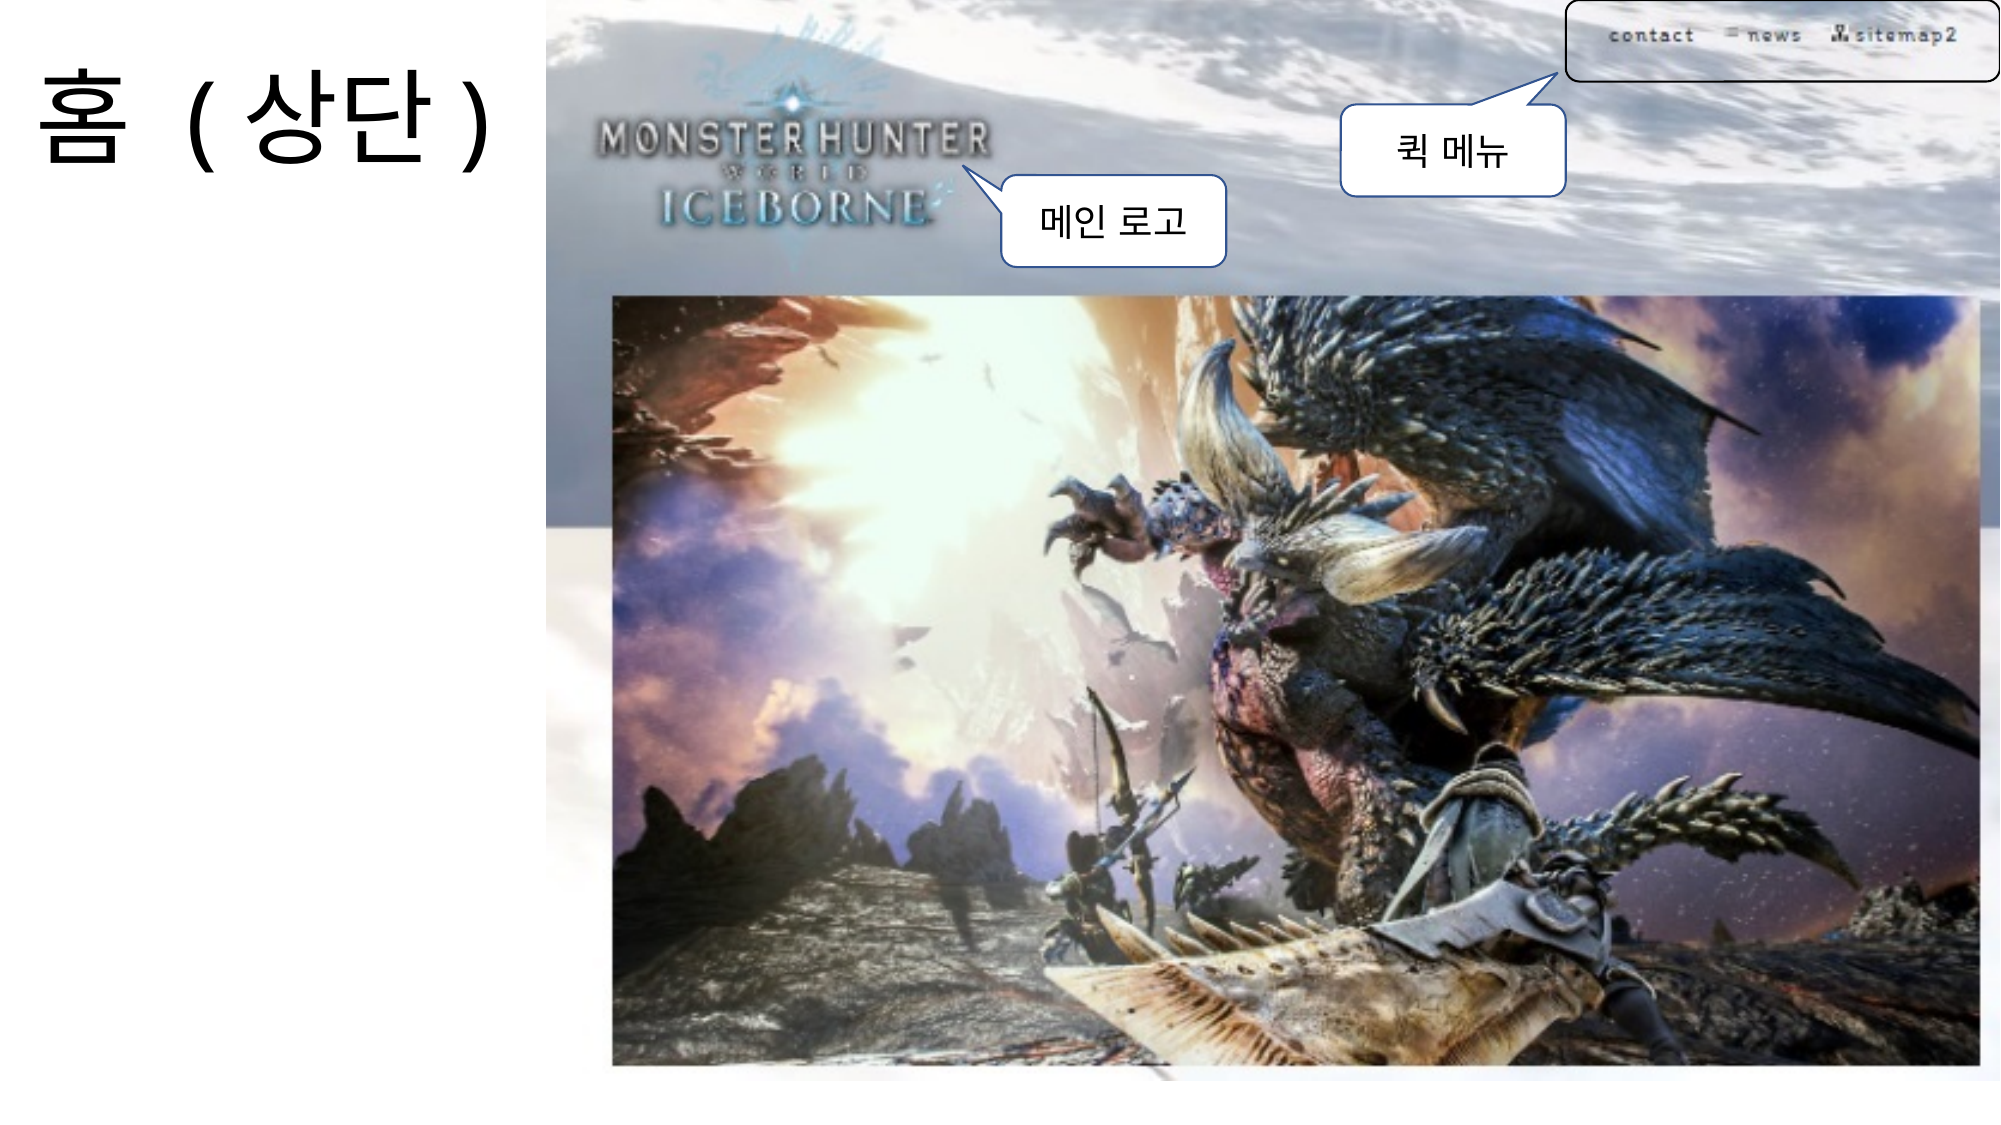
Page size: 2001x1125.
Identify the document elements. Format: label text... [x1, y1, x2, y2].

picture [545, 0, 2000, 1081]
text_box 홈 (상단) [21, 44, 545, 185]
